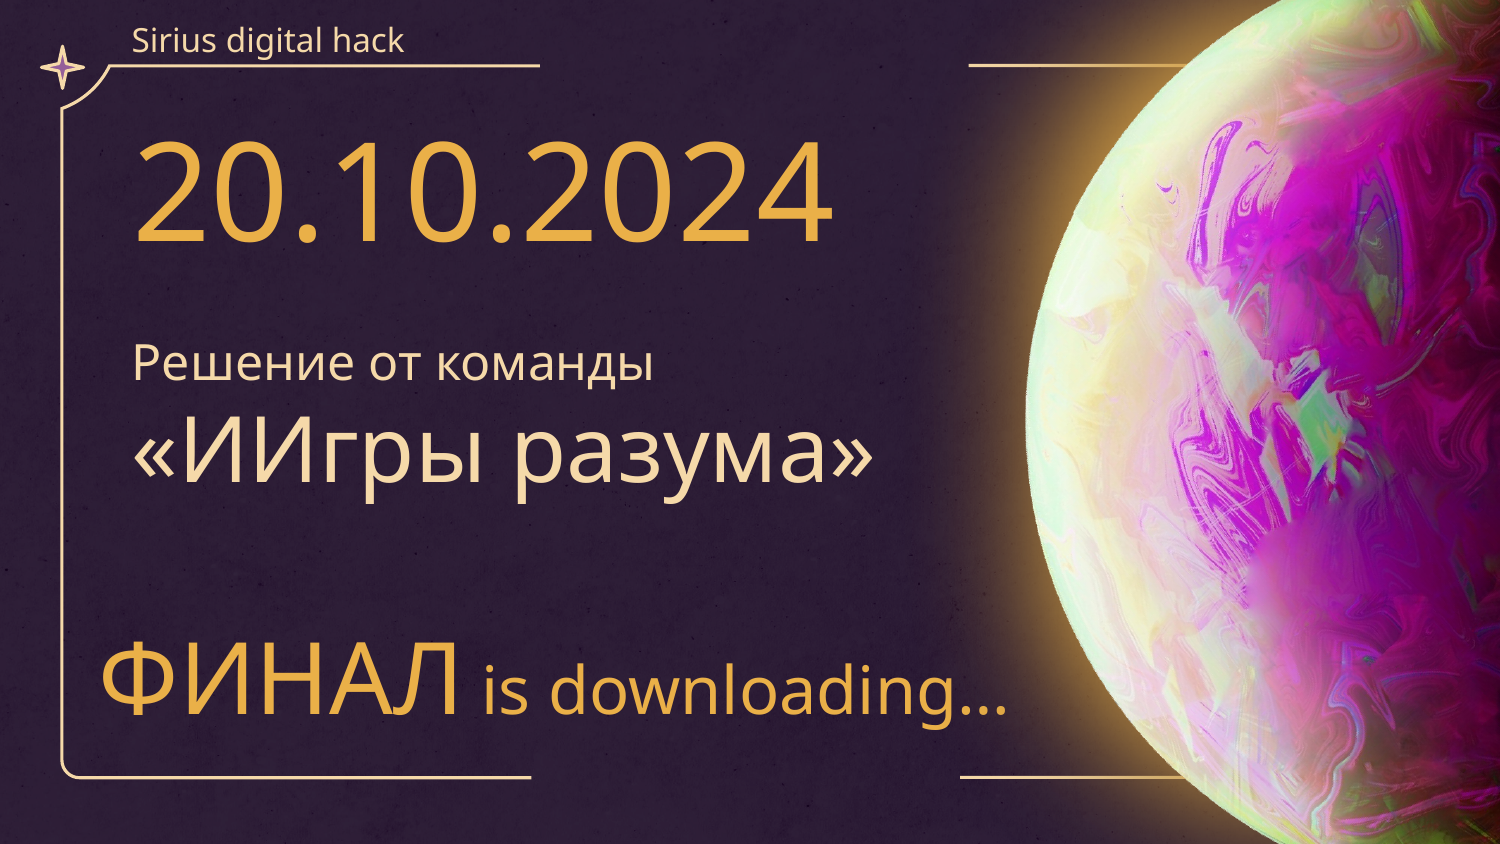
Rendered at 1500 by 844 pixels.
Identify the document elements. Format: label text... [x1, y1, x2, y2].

picture [97, 0, 1500, 844]
text_box ФИНАЛ is downloading… [83, 607, 790, 742]
text_box Sirius digital hack [116, 11, 732, 67]
title 20.10.2024 [116, 88, 690, 183]
